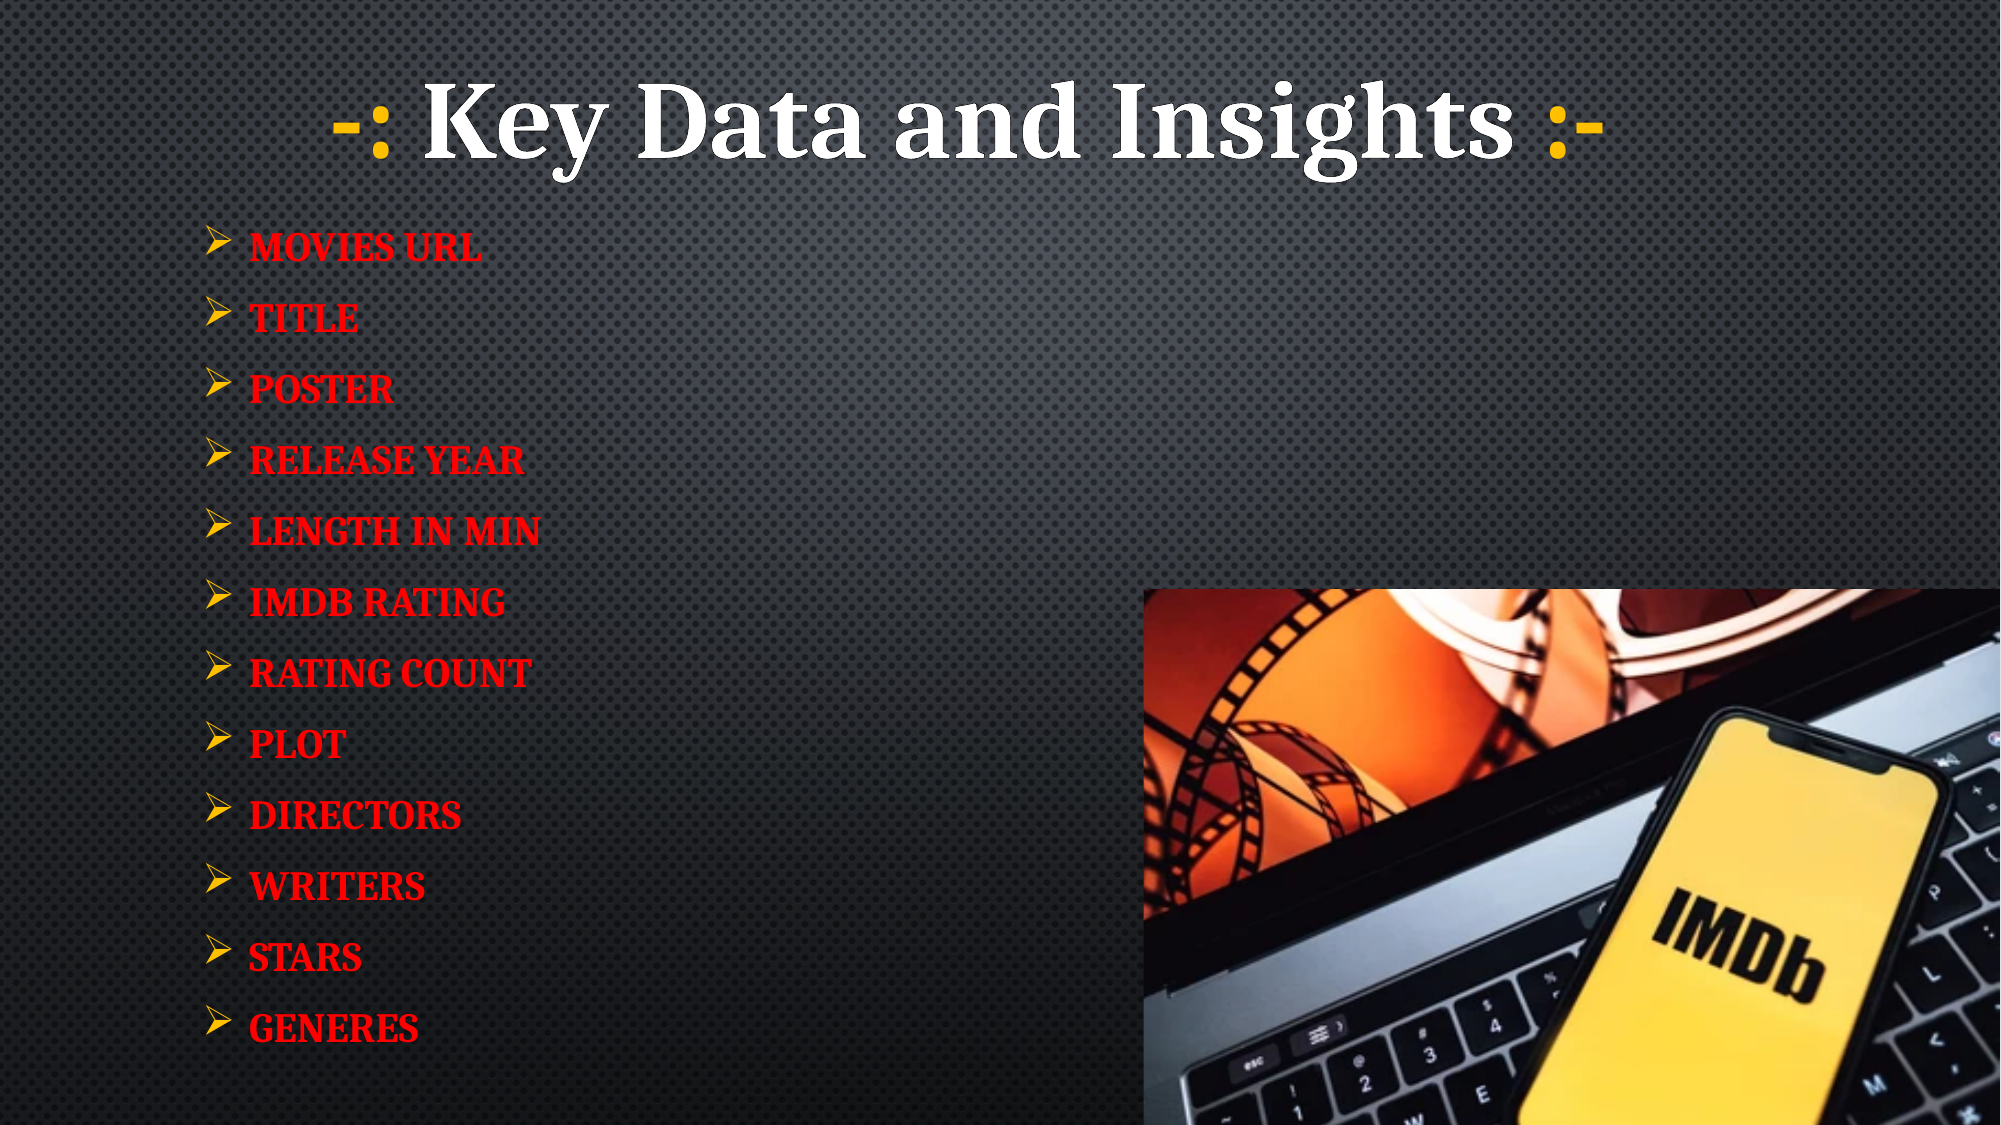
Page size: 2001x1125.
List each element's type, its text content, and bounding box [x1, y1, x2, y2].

list Movies url Title Poster Release year Length in min Imdb rating Rating count Plot Directors Writers Stars Generes [187, 212, 1813, 1087]
picture [1143, 589, 2000, 1125]
text_box -: Key Data and Insights :- [261, 38, 1677, 189]
